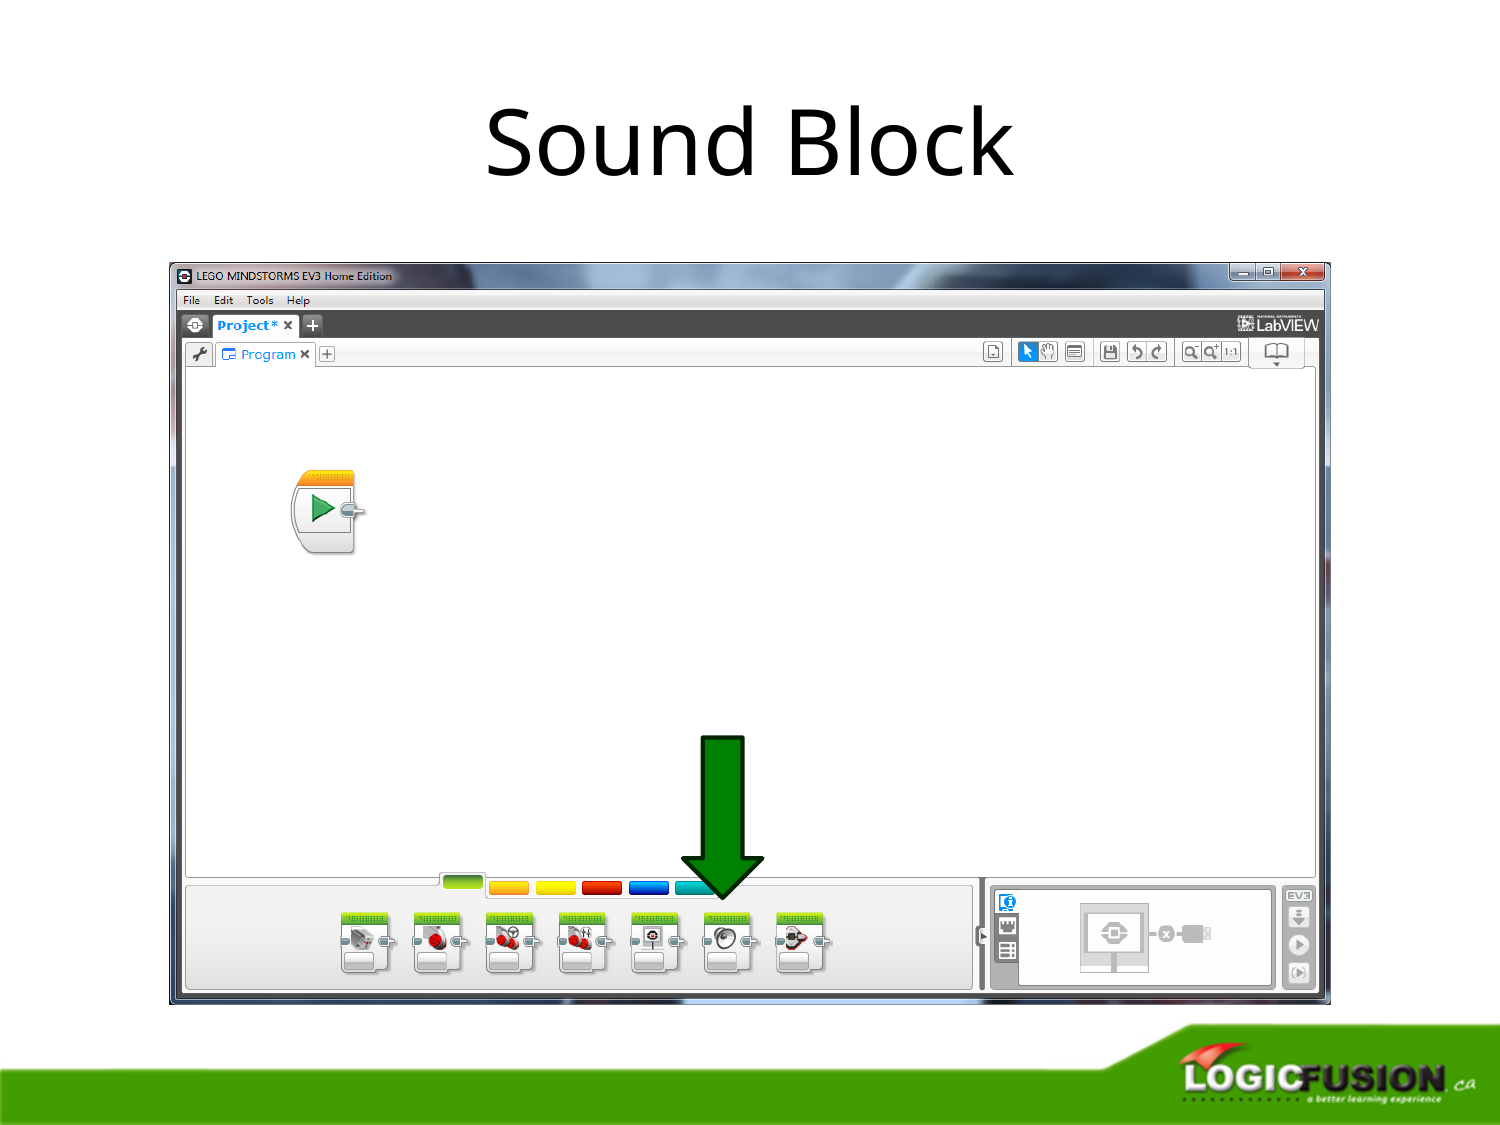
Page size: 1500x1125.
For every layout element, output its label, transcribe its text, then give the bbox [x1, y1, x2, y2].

picture [0, 0, 1500, 1125]
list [168, 262, 1332, 1006]
title Sound Block [74, 44, 1426, 233]
